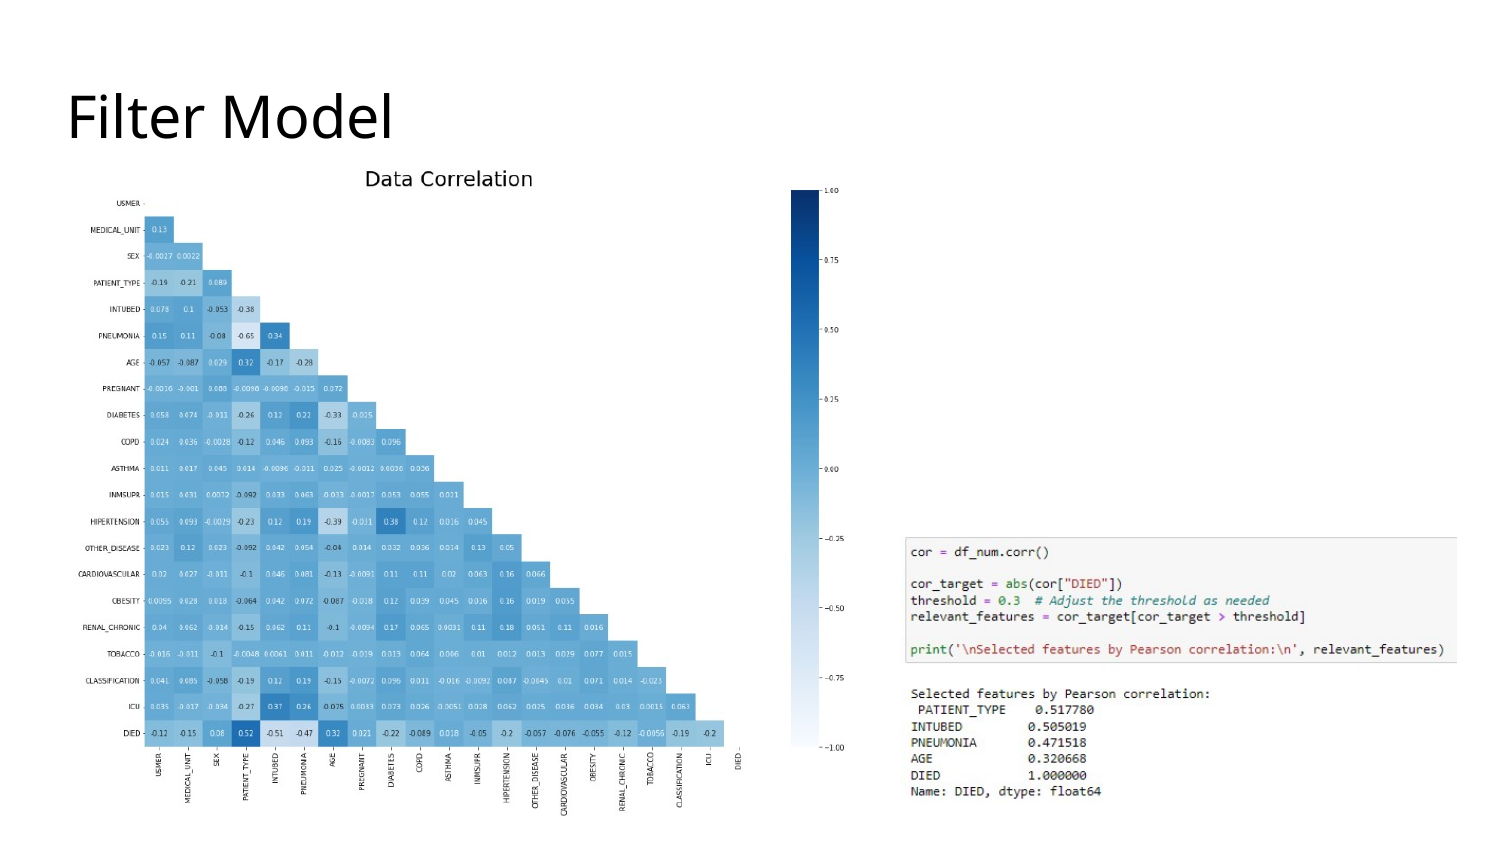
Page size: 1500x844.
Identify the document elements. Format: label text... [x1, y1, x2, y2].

picture [65, 161, 868, 832]
picture [900, 536, 1458, 804]
title Filter Model [51, 72, 1449, 167]
